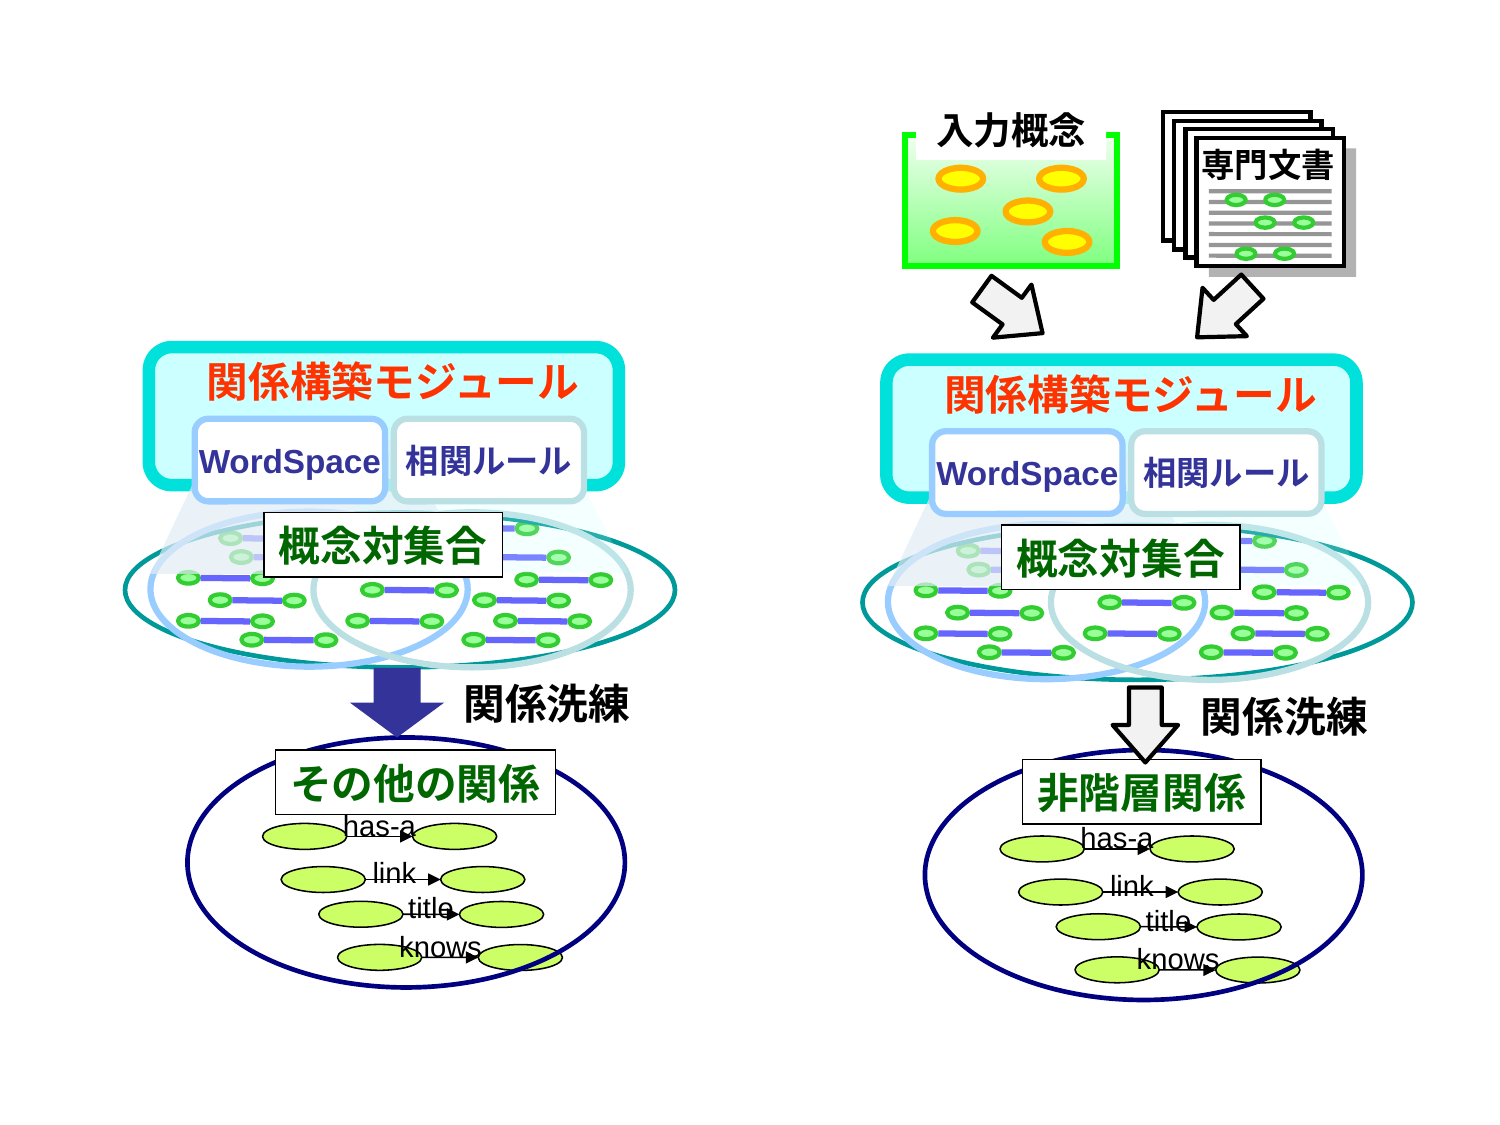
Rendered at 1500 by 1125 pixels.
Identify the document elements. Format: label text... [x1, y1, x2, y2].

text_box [904, 99, 1118, 267]
text_box [924, 771, 1022, 967]
text_box [1261, 769, 1363, 960]
text_box [886, 359, 1357, 429]
text_box [1153, 750, 1226, 759]
text_box [1066, 992, 1221, 1000]
text_box 関係構築モジュール [230, 336, 556, 414]
text_box [350, 677, 445, 738]
text_box 非階層関係 [1022, 759, 1261, 810]
text_box [310, 737, 502, 750]
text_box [1226, 194, 1314, 260]
text_box 関係構築モジュール [968, 349, 1293, 426]
text_box 関係洗練 [448, 677, 646, 736]
text_box [556, 771, 625, 948]
text_box その他の関係 [275, 750, 556, 798]
text_box [331, 980, 481, 988]
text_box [862, 431, 1413, 681]
text_box 関係洗練 [1185, 690, 1383, 749]
text_box [1062, 750, 1138, 759]
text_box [1162, 111, 1357, 278]
text_box [1195, 286, 1266, 340]
text_box [1110, 690, 1181, 765]
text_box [262, 799, 563, 972]
text_box [148, 347, 619, 417]
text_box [124, 418, 676, 668]
text_box [970, 276, 1045, 340]
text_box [999, 812, 1301, 984]
text_box [187, 762, 275, 954]
